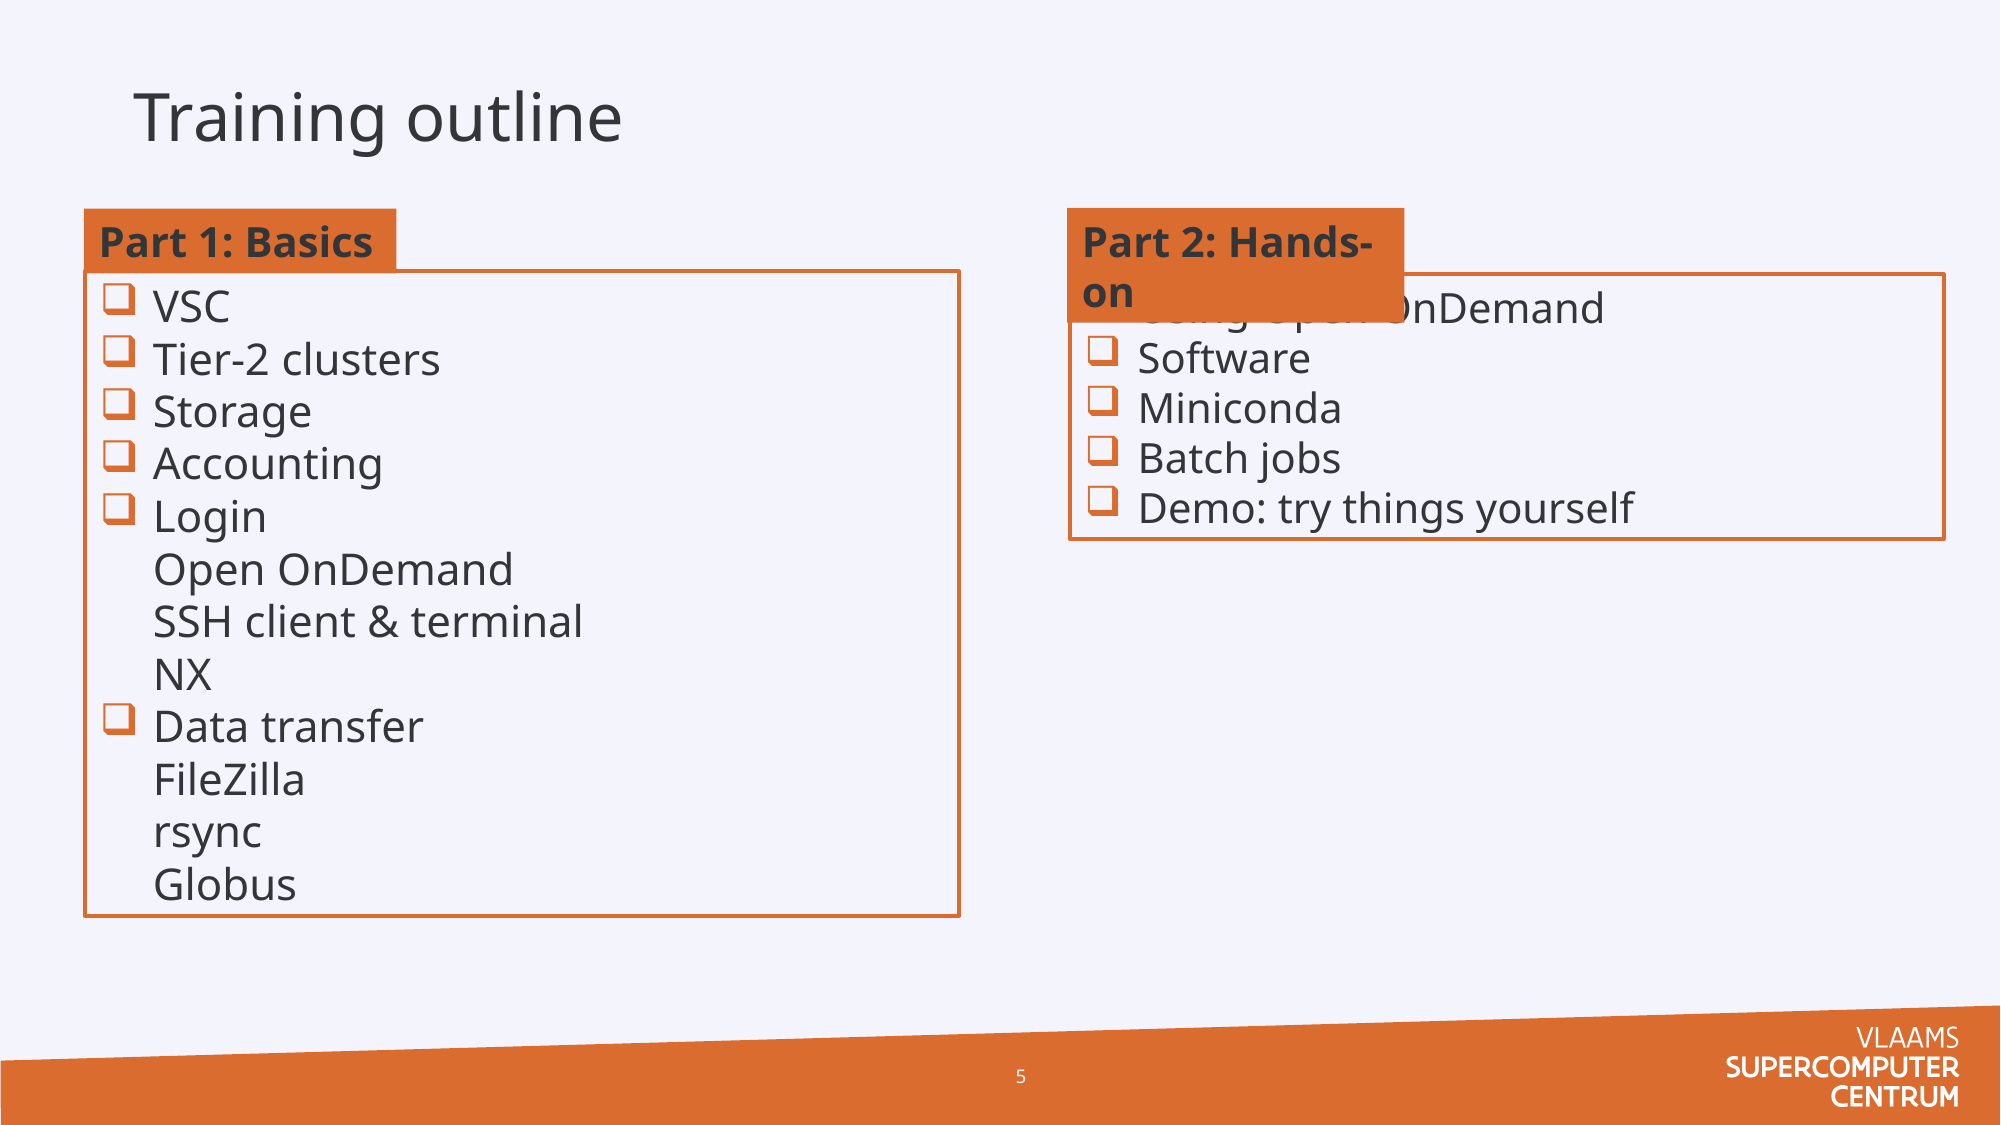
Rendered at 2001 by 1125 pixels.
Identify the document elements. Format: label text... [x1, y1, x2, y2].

text_box Training outline [118, 54, 1941, 185]
picture [1725, 1021, 1960, 1117]
text_box 5 [958, 1047, 1042, 1108]
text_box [83, 208, 959, 923]
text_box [1067, 208, 1944, 542]
